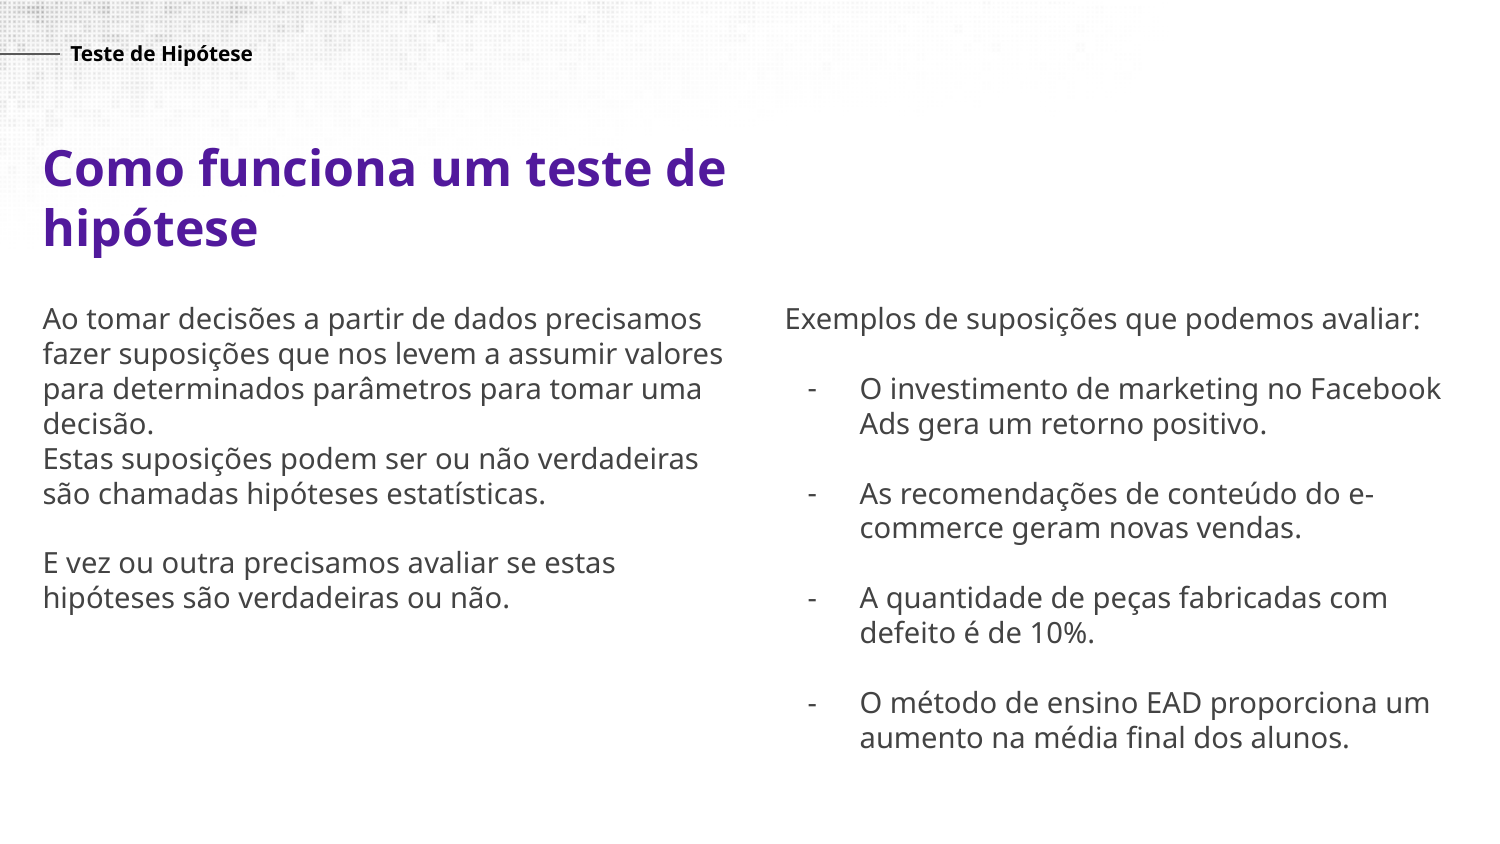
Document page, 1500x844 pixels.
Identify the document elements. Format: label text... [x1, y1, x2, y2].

text_box Ao tomar decisões a partir de dados precisamos fazer suposições que nos levem a assumir valores para determinados parâmetros para tomar uma decisão. Estas suposições podem ser ou não verdadeiras são chamadas hipóteses estatísticas. E vez ou outra precisamos avaliar se estas hipóteses são verdadeiras ou não. [39, 296, 747, 774]
text_box Exemplos de suposições que podemos avaliar: O investimento de marketing no Facebook Ads gera um retorno positivo. As recomendações de conteúdo do e-commerce geram novas vendas. A quantidade de peças fabricadas com defeito é de 10%. O método de ensino EAD proporciona um aumento na média final dos alunos. [781, 296, 1489, 774]
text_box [0, 0, 1500, 251]
